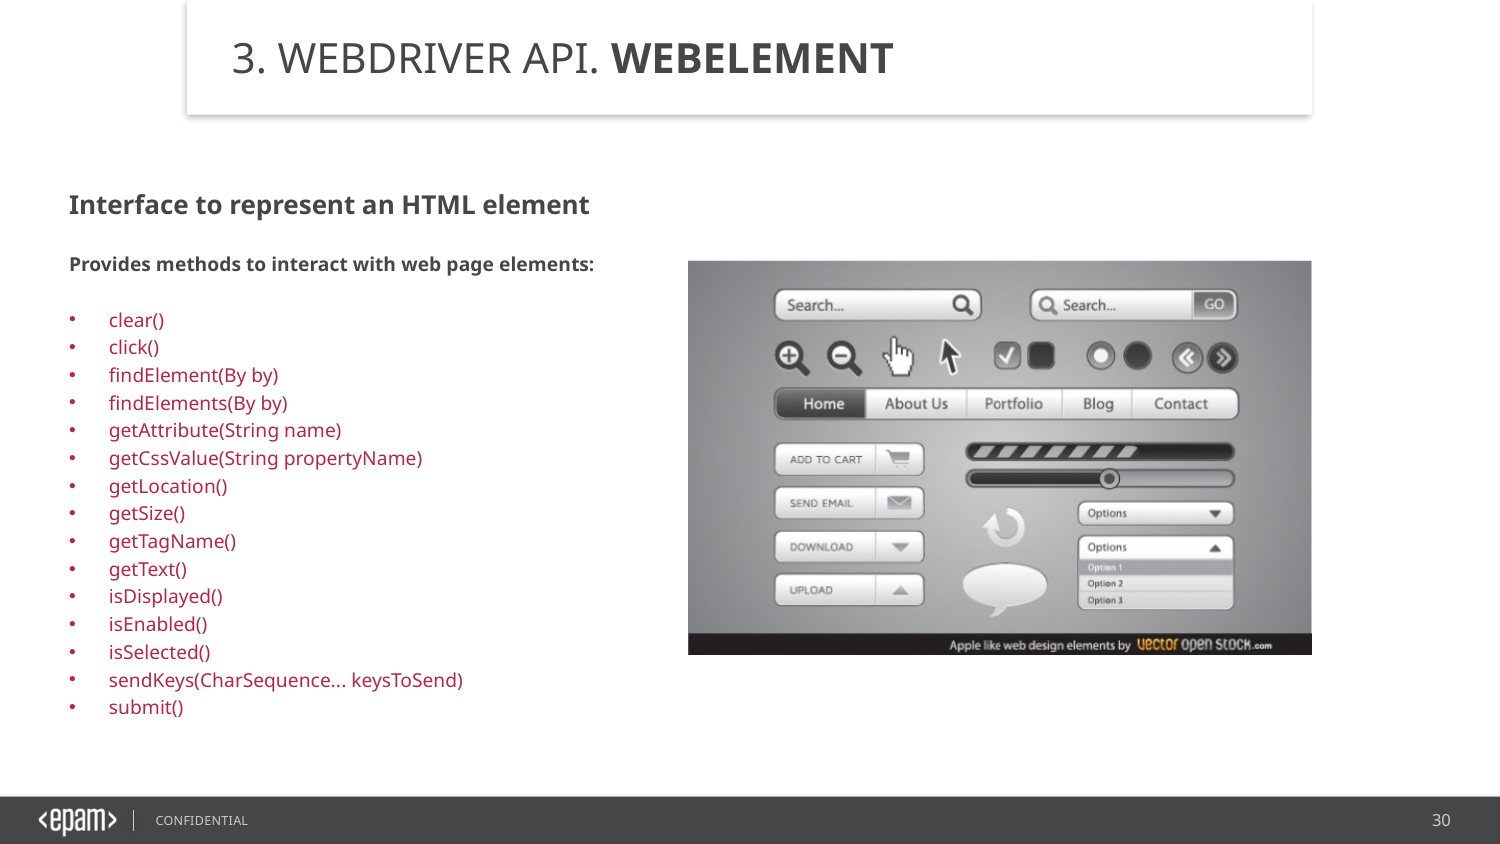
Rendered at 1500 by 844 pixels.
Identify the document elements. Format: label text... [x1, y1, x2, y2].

list Interface to represent an HTML element Provides methods to interact with web page elements: clear() click() findElement(By by) findElements(By by) getAttribute(String name) getCssValue(String propertyName) getLocation() getSize() getTagName() getText() isDisplayed() isEnabled() isSelected() sendKeys(CharSequence... keysToSend) submit() [57, 176, 1426, 732]
picture [688, 260, 1312, 656]
picture [38, 808, 117, 837]
list 3. WEBDRIVER API. WEBELEMENT [186, 0, 1312, 115]
